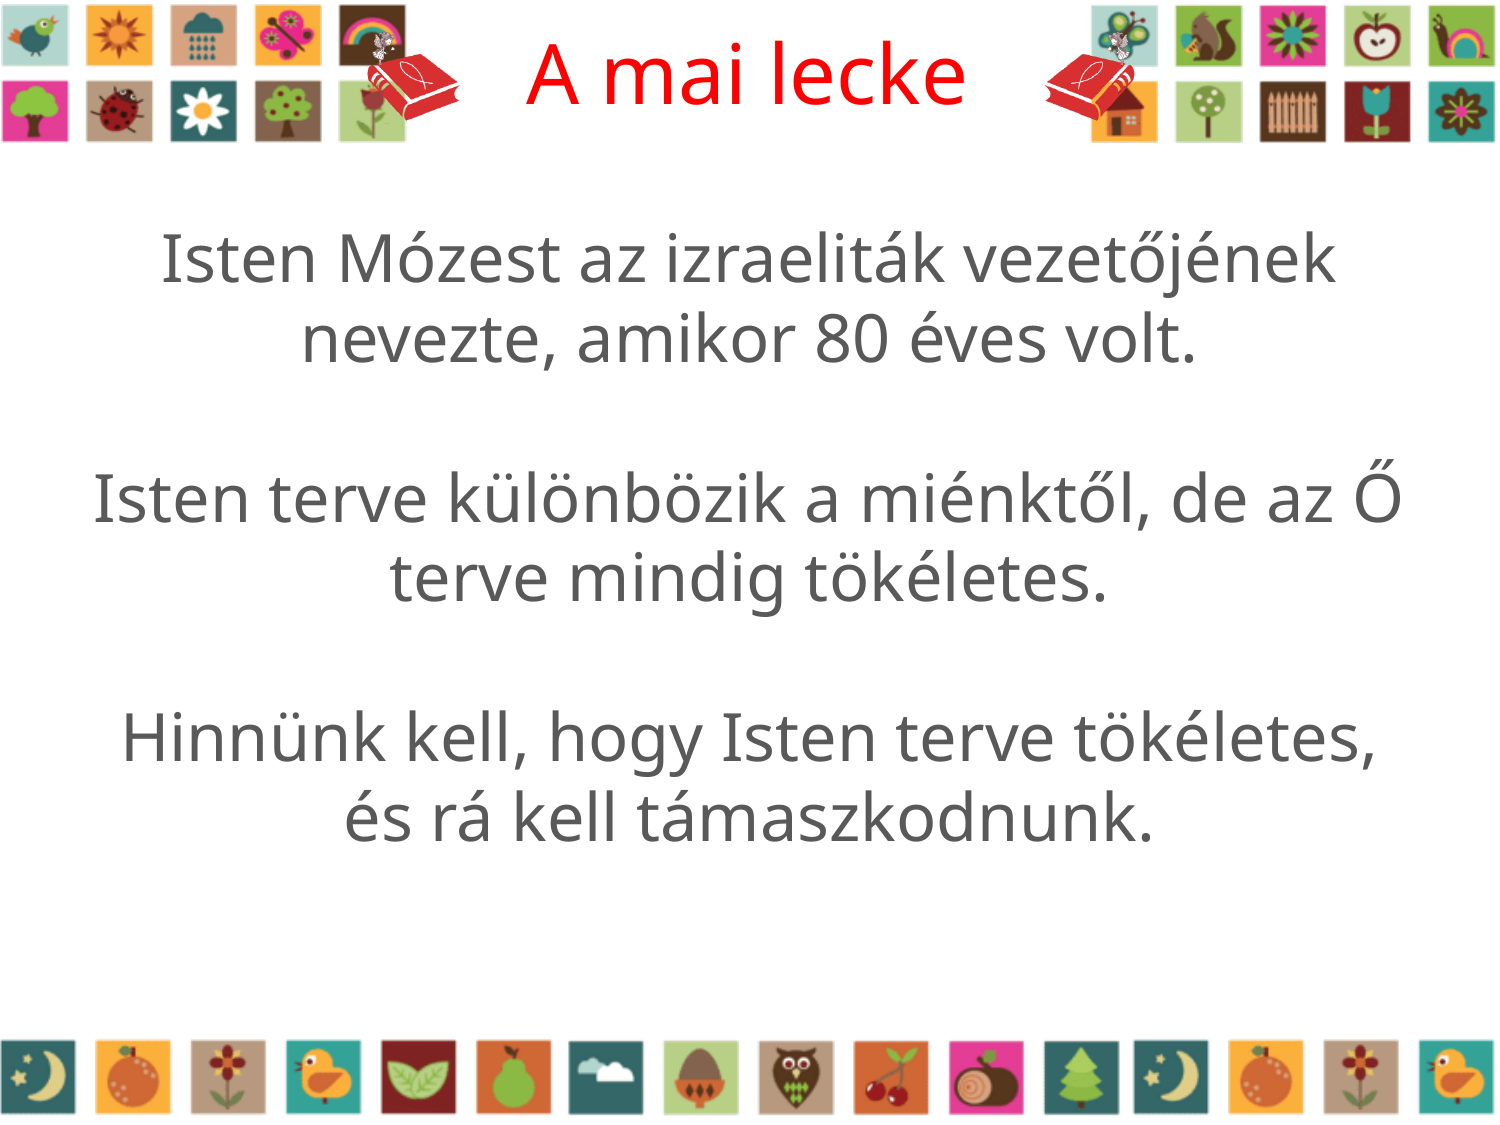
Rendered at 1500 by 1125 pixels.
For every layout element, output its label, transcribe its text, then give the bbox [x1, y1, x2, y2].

text_box A mai lecke [425, 13, 1077, 129]
picture [1013, 3, 1500, 150]
picture [0, 3, 492, 150]
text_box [0, 1028, 1500, 1118]
text_box Isten Mózest az izraeliták vezetőjének nevezte, amikor 80 éves volt. Isten terve különbözik a miénktől, de az Ő terve mindig tökéletes. Hinnünk kell, hogy Isten terve tökéletes, és rá kell támaszkodnunk. [76, 208, 1424, 863]
